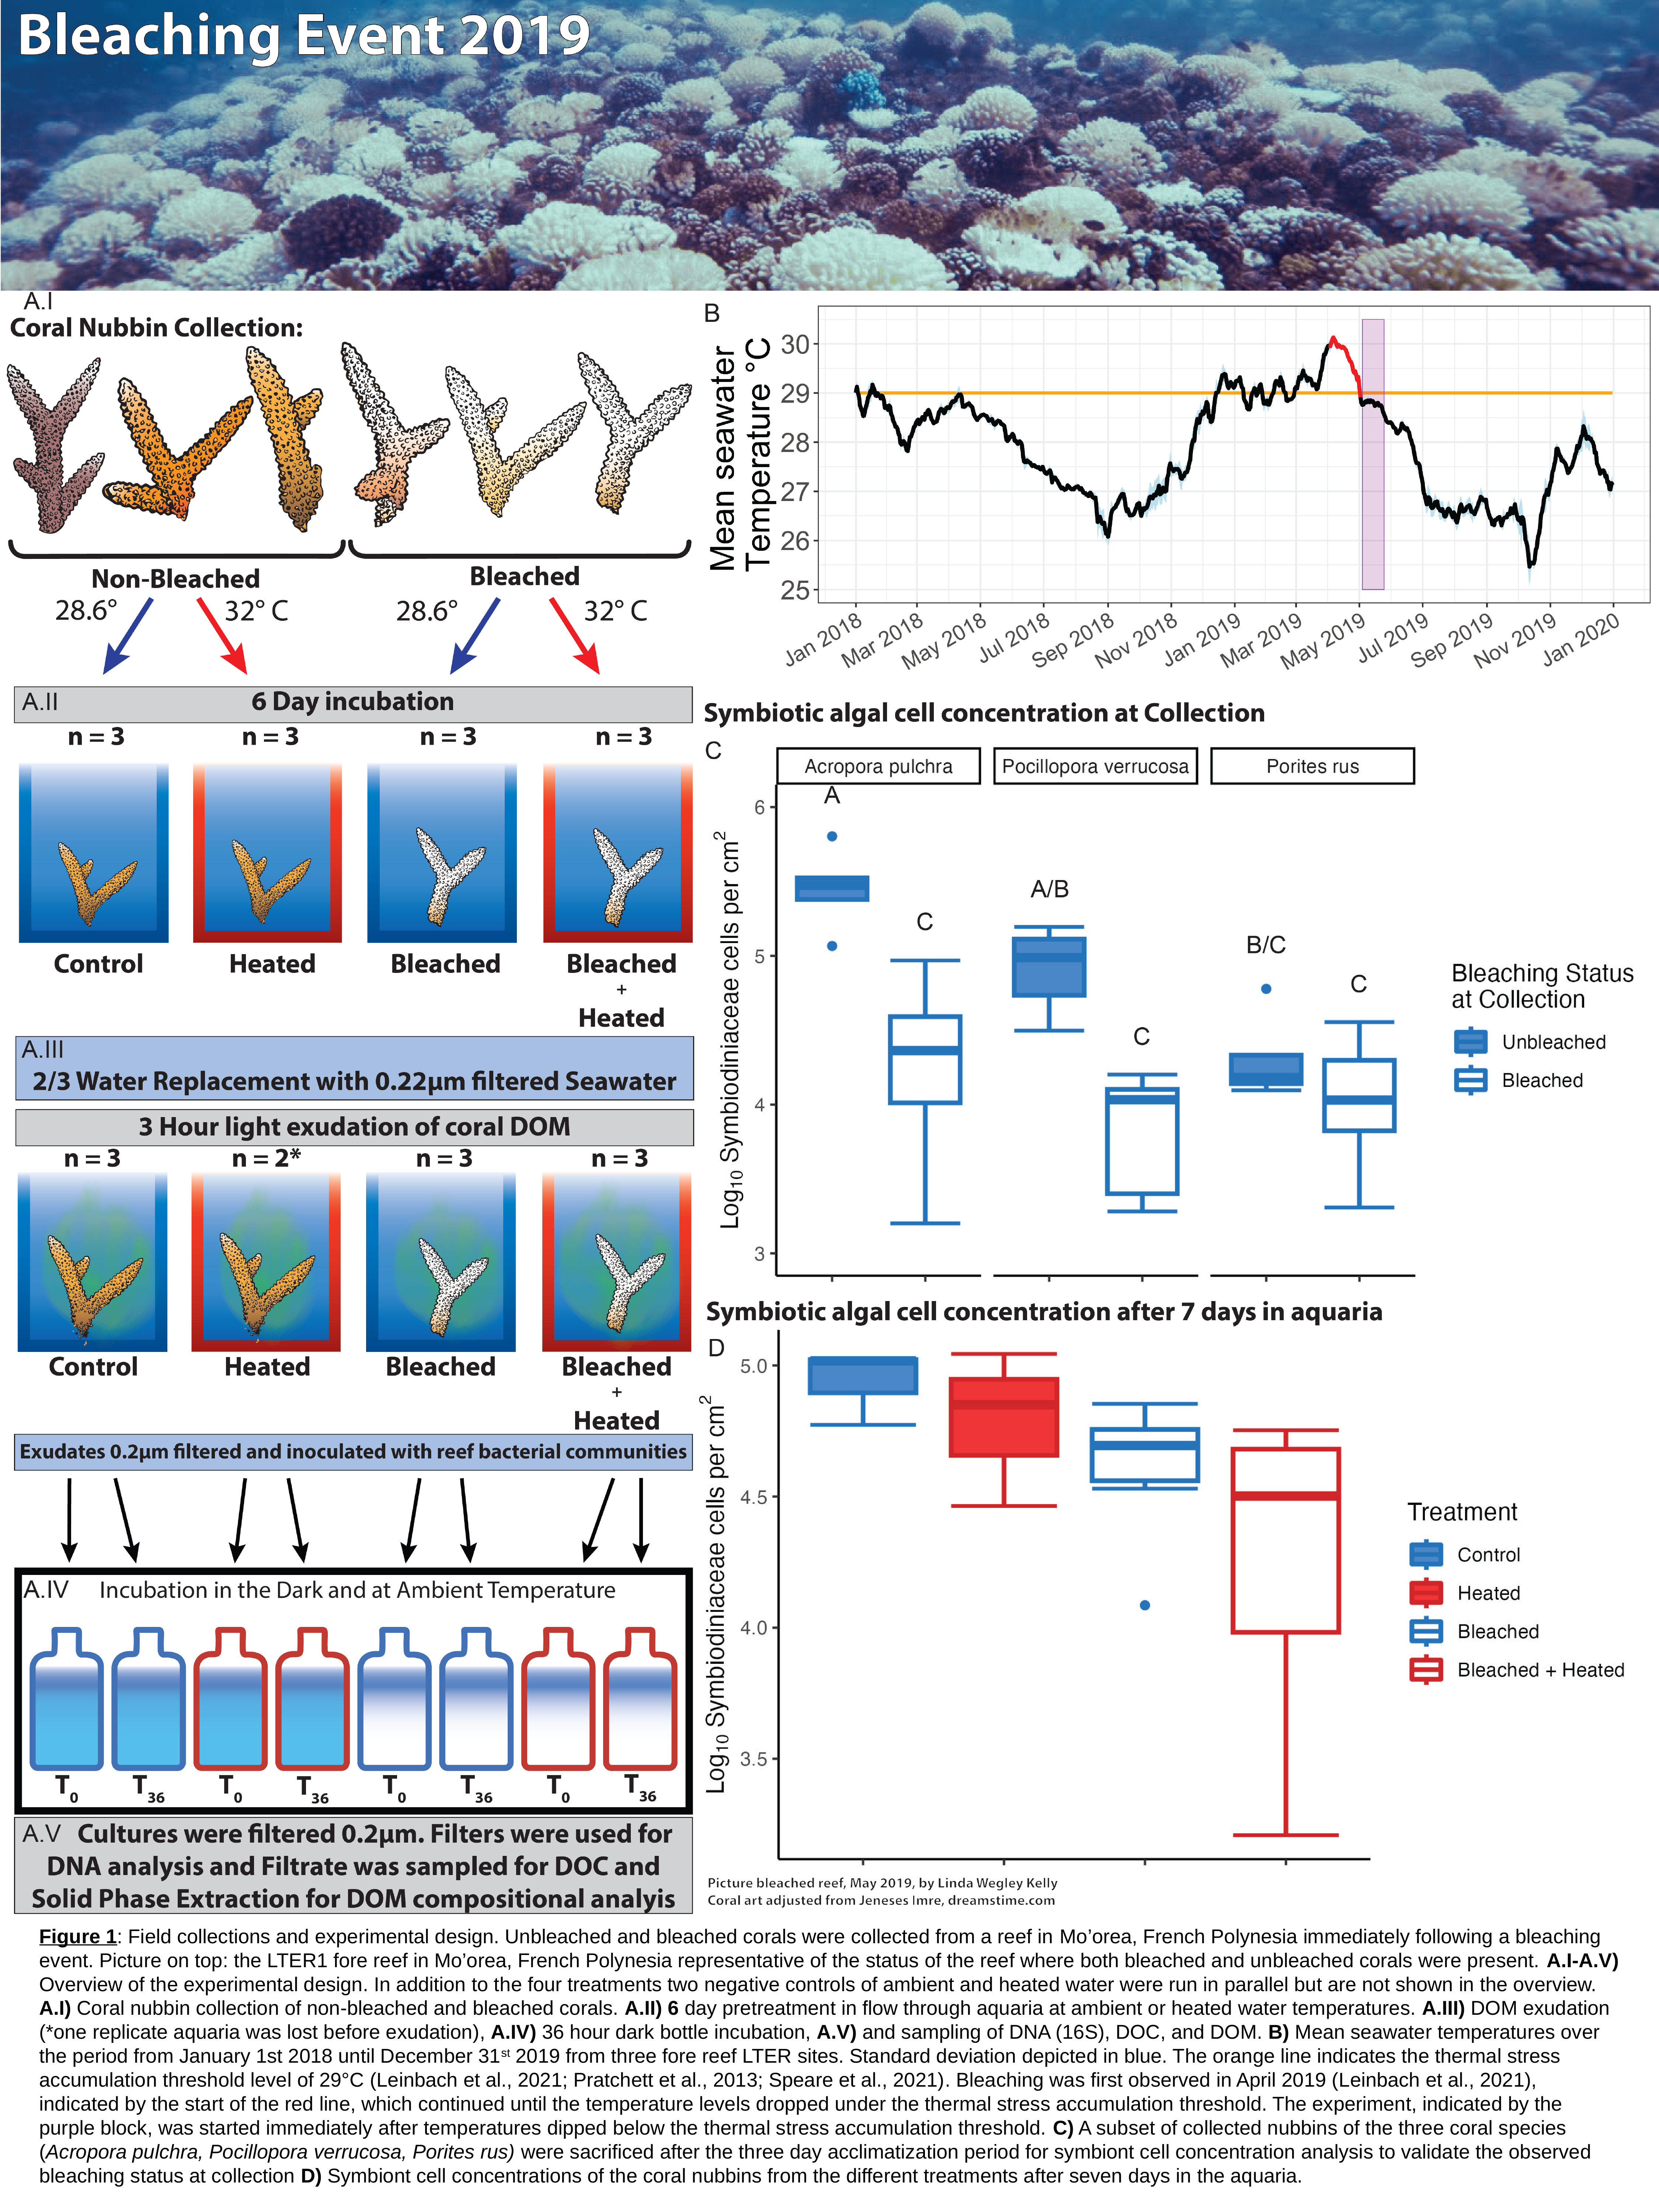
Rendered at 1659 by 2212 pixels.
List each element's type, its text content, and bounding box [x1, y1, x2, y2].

text_box Figure 1: Field collections and experimental design. Unbleached and bleached corals were collected from a reef in Mo’orea, French Polynesia immediately following a bleaching event. Picture on top: the LTER1 fore reef in Mo’orea, French Polynesia representative of the status of the reef where both bleached and unbleached corals were present. A.I-A.V) Overview of the experimental design. In addition to the four treatments two negative controls of ambient and heated water were run in parallel but are not shown in the overview. A.I) Coral nubbin collection of non-bleached and bleached corals. A.II) 6 day pretreatment in flow through aquaria at ambient or heated water temperatures. A.III) DOM exudation (*one replicate aquaria was lost before exudation), A.IV) 36 hour dark bottle incubation, A.V) and sampling of DNA (16S), DOC, and DOM. B) Mean seawater temperatures over the period from January 1st 2018 until December 31st 2019 from three fore reef LTER sites. Standard deviation depicted in blue. The orange line indicates the thermal stress accumulation threshold level of 29°C (Leinbach et al., 2021; Pratchett et al., 2013; Speare et al., 2021). Bleaching was first observed in April 2019 (Leinbach et al., 2021), indicated by the start of the red line, which continued until the temperature levels dropped under the thermal stress accumulation threshold. The experiment, indicated by the purple block, was started immediately after temperatures dipped below the thermal stress accumulation threshold. C) A subset of collected nubbins of the three coral species (Acropora pulchra, Pocillopora verrucosa, Porites rus) were sacrificed after the three day acclimatization period for symbiont cell concentration analysis to validate the observed bleaching status at collection D) Symbiont cell concentrations of the coral nubbins from the different treatments after seven days in the aquaria. [0, 1923, 1659, 2212]
picture [0, 0, 1659, 1919]
